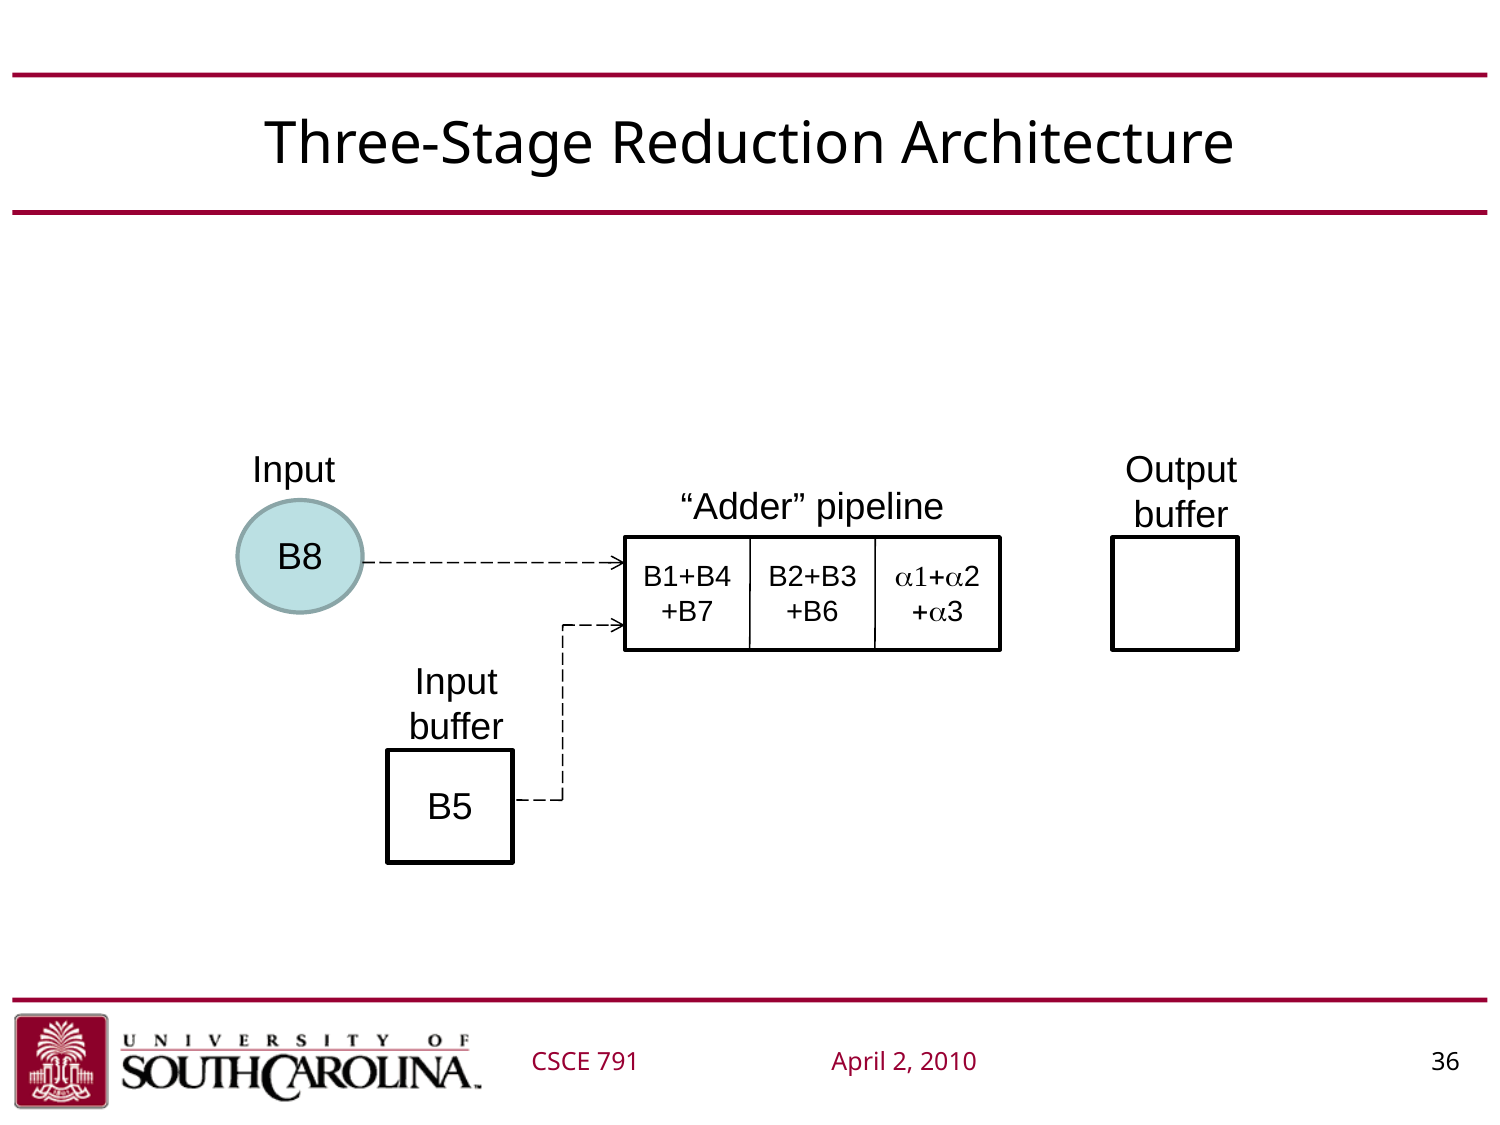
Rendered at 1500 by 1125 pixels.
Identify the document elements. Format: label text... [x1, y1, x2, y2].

text_box Input buffer [374, 649, 538, 755]
text_box B5 [387, 774, 513, 835]
text_box B8 [237, 524, 363, 585]
text_box a1+a2+a3 [875, 549, 1000, 635]
text_box [243, 585, 357, 615]
text_box Input [212, 437, 375, 498]
text_box [385, 755, 515, 865]
text_box B1+B4+B7 [624, 549, 750, 635]
text_box [246, 498, 354, 524]
text_box Output buffer [1099, 437, 1263, 543]
text_box [623, 535, 1002, 652]
text_box B2+B3+B6 [750, 549, 875, 635]
text_box [1110, 543, 1240, 652]
picture [12, 1012, 488, 1112]
title Three-Stage Reduction Architecture [74, 74, 1426, 206]
text_box “Adder” pipeline [612, 474, 1013, 535]
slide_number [424, 1037, 1476, 1088]
